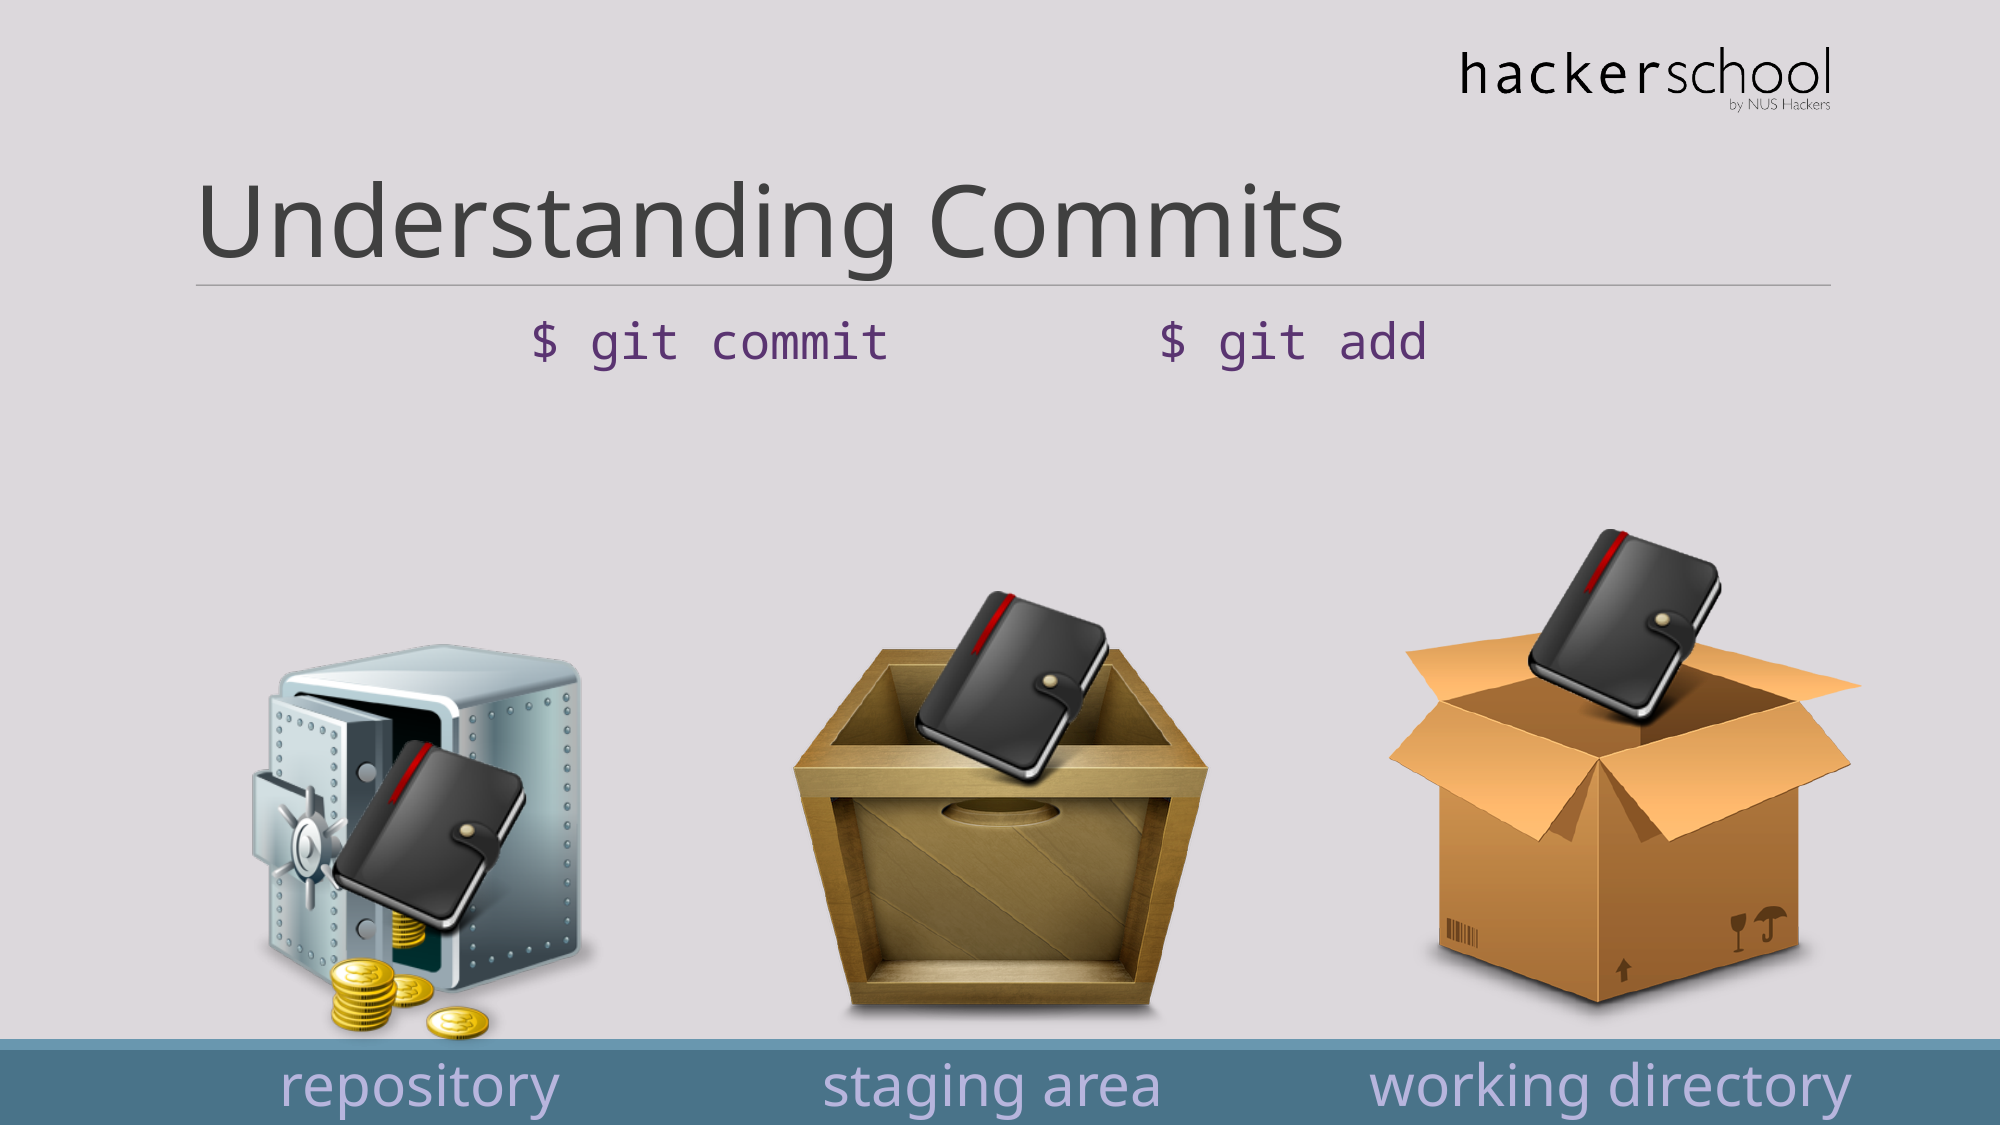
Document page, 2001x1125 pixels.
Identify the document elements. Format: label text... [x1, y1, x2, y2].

picture [763, 560, 1237, 1034]
picture [1388, 528, 1862, 1065]
text_box Understanding Commits [180, 47, 1830, 285]
text_box staging area [807, 1041, 1202, 1125]
picture [190, 591, 664, 1065]
text_box working directory [1354, 1040, 1896, 1125]
text_box $ git add [1144, 301, 1444, 377]
text_box $ git commit [515, 301, 906, 377]
text_box repository [265, 1073, 590, 1125]
